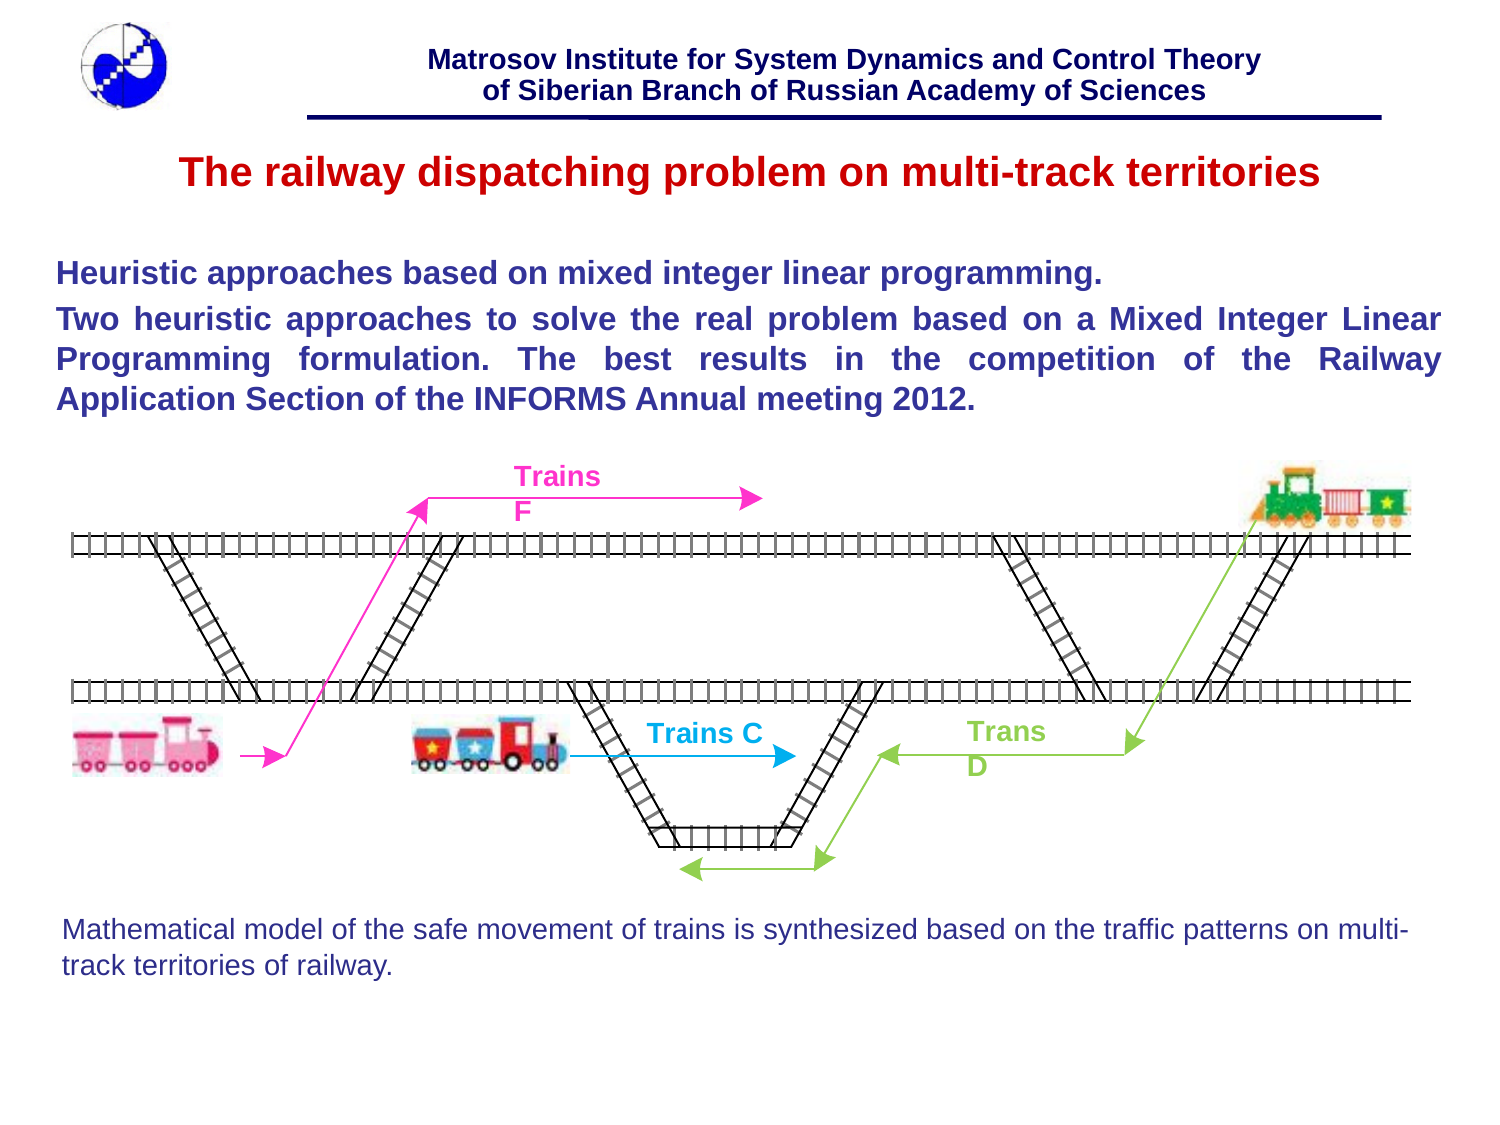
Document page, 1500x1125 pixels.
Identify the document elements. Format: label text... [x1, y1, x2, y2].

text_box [72, 457, 1412, 882]
text_box Mathematical model of the safe movement of trains is synthesized based on the traffic patterns on multi-track territories of railway. [47, 903, 1453, 989]
list Heuristic approaches based on mixed integer linear programming. Two heuristic approaches to solve the real problem based on a Mixed Integer Linear Programming formulation. The best results in the competition of the Railway Application Section of the INFORMS Annual meeting 2012. [41, 243, 1459, 433]
picture [80, 22, 172, 111]
title The railway dispatching problem on multi-track territories [41, 137, 1459, 243]
